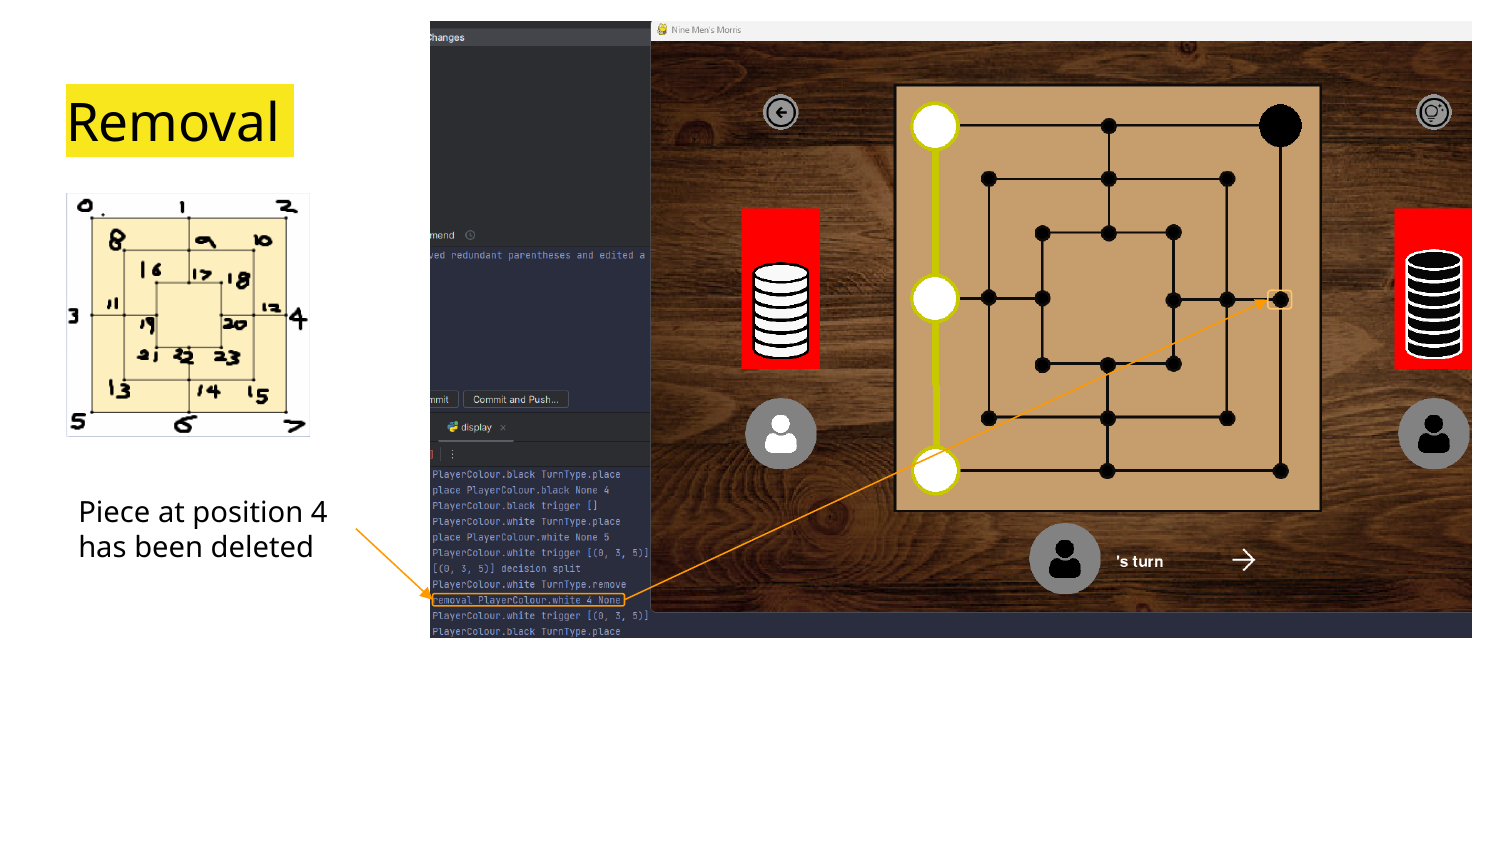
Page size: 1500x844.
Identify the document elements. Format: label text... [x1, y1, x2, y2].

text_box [624, 299, 1269, 601]
picture [66, 193, 311, 437]
title Removal [51, 72, 424, 167]
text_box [355, 528, 433, 601]
text_box Piece at position 4 has been deleted [63, 478, 356, 579]
picture [429, 21, 1473, 638]
